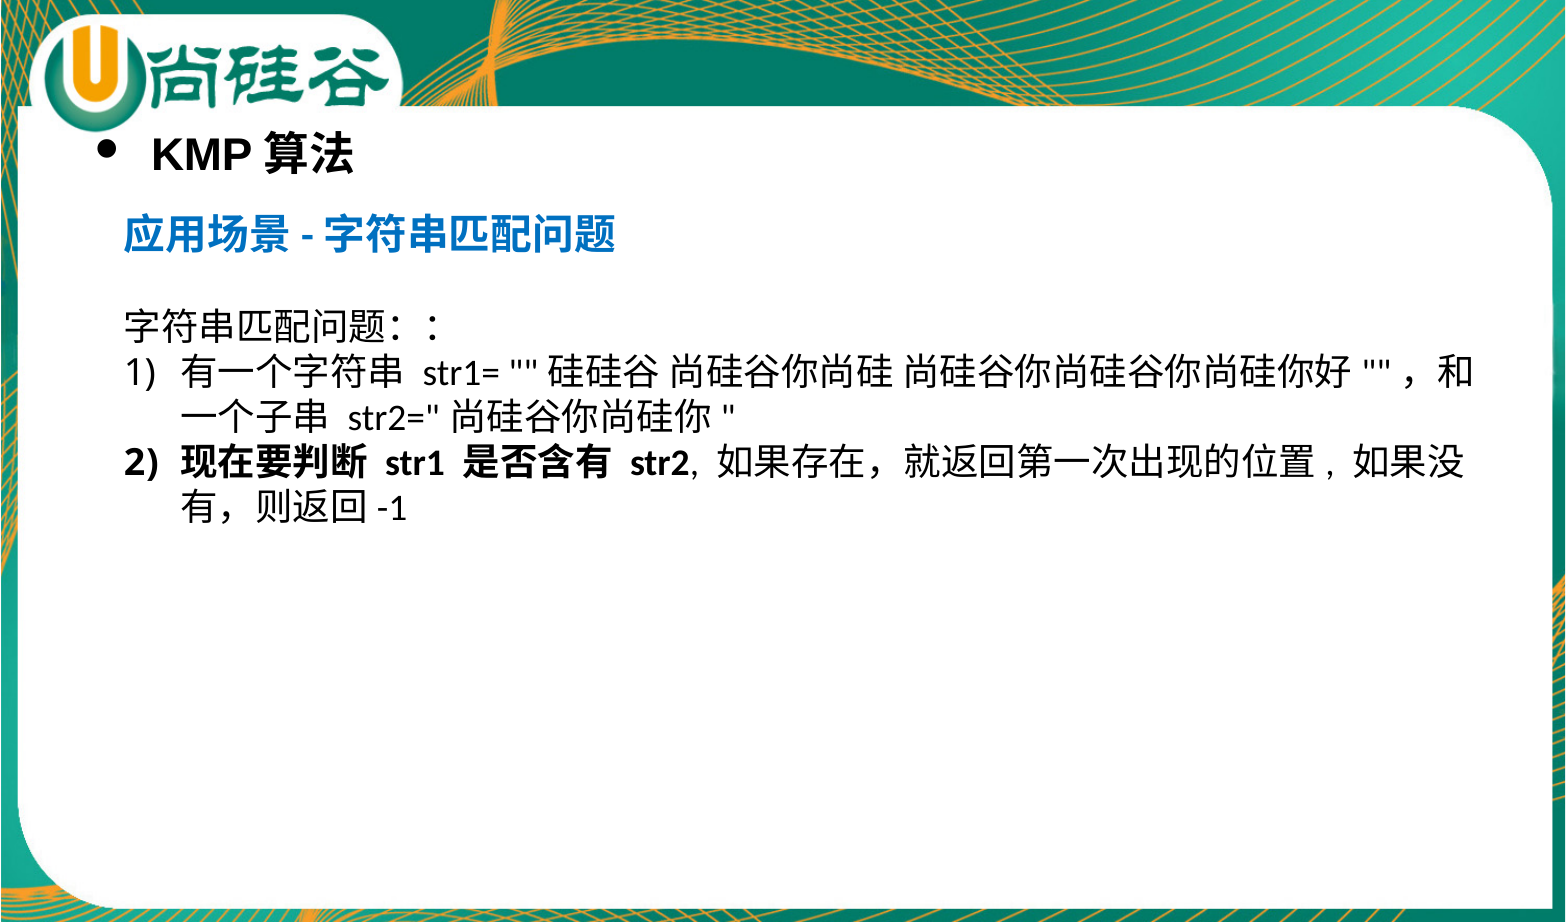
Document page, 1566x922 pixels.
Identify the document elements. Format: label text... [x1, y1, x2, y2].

picture [0, 0, 1566, 922]
text_box KMP算法 [79, 123, 1325, 188]
text_box 应用场景-字符串匹配问题 字符串匹配问题：： 有一个字符串 str1= ""硅硅谷 尚硅谷你尚硅 尚硅谷你尚硅谷你尚硅你好""，和一个子串 str2="尚硅谷你尚硅你" 现在要判断 str1 是否含有 str2, 如果存在，就返回第一次出现的位置, 如果没有，则返回-1 [109, 200, 1492, 716]
